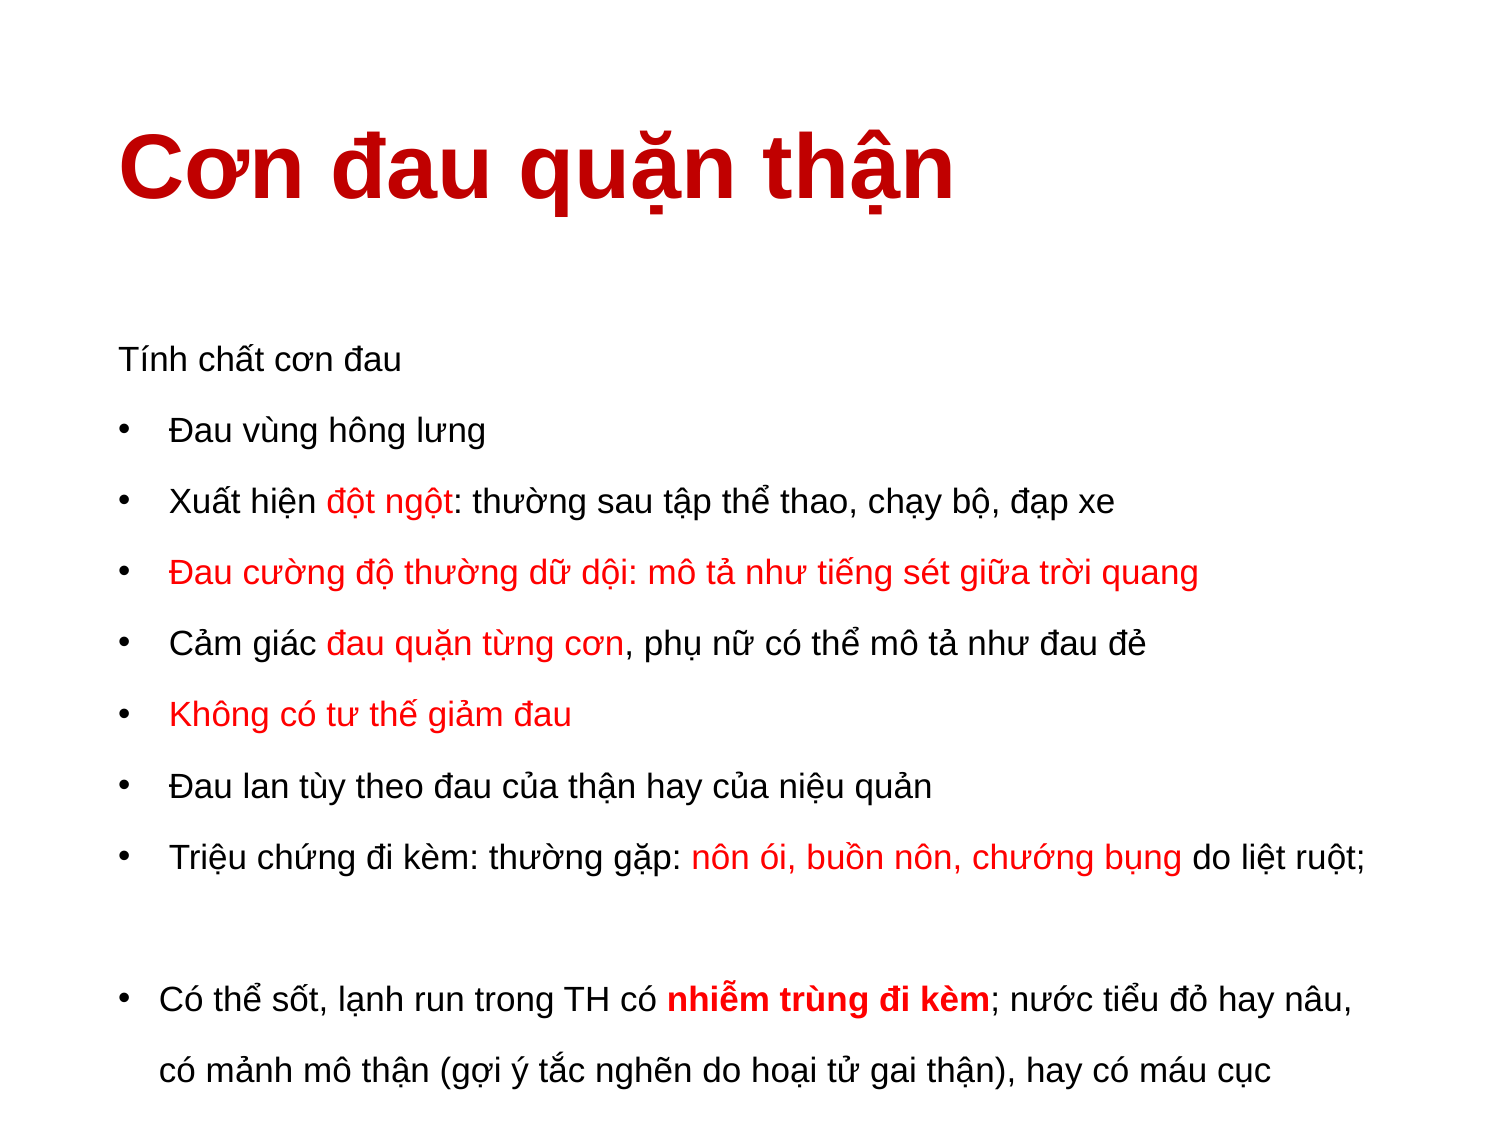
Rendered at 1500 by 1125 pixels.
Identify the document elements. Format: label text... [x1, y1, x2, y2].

list Tính chất cơn đau Đau vùng hông lưng Xuất hiện đột ngột: thường sau tập thể thao, chạy bộ, đạp xe Đau cường độ thường dữ dội: mô tả như tiếng sét giữa trời quang Cảm giác đau quặn từng cơn, phụ nữ có thể mô tả như đau đẻ Không có tư thế giảm đau Đau lan tùy theo đau của thận hay của niệu quản Triệu chứng đi kèm: thường gặp: nôn ói, buồn nôn, chướng bụng do liệt ruột; Có thể sốt, lạnh run trong TH có nhiễm trùng đi kèm; nước tiểu đỏ hay nâu, có mảnh mô thận (gợi ý tắc nghẽn do hoại tử gai thận), hay có máu cục [103, 299, 1397, 1100]
title Cơn đau quặn thận [103, 59, 1397, 278]
